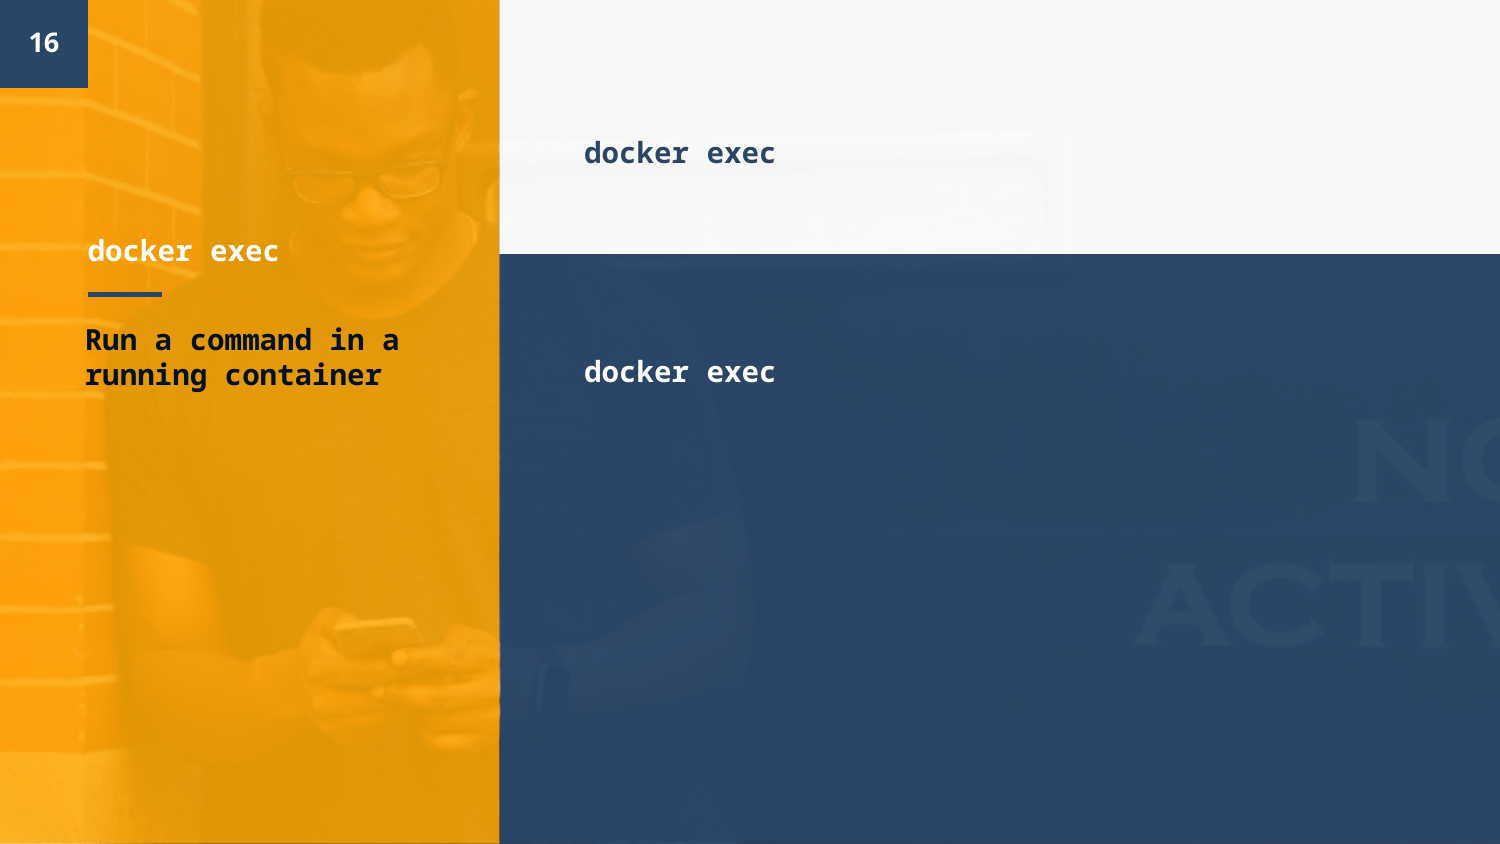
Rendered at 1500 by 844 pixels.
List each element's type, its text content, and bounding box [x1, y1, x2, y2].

list docker exec [550, 73, 1455, 185]
slide_number 16 [0, 0, 89, 88]
title docker exec [72, 171, 425, 283]
list docker exec [550, 294, 1455, 403]
list Run a command in a running container [50, 306, 425, 728]
